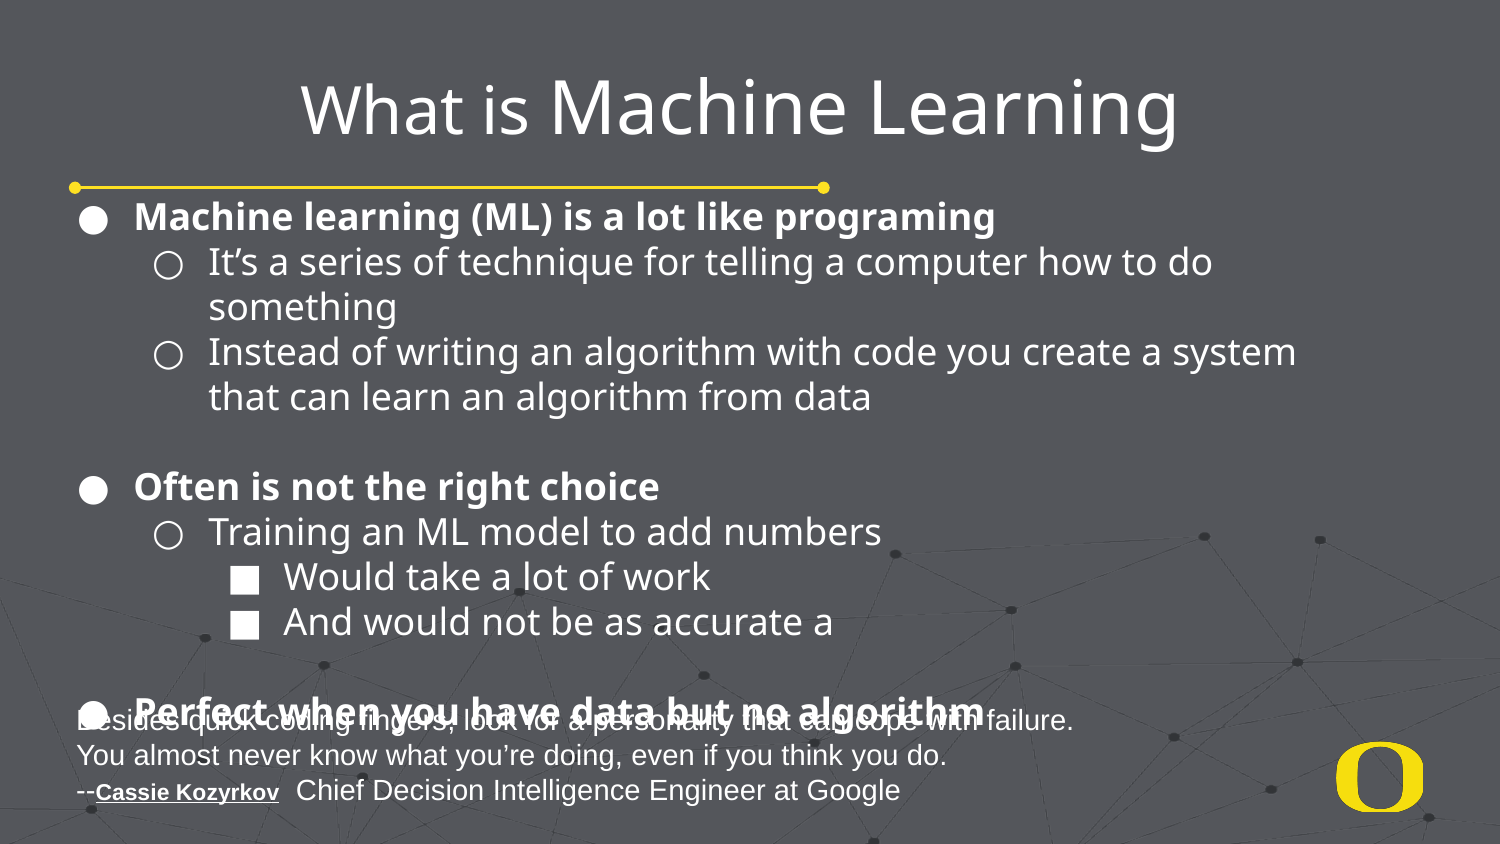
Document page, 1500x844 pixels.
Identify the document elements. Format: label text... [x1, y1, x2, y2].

picture [1336, 741, 1423, 812]
title What is Machine Learning [75, 33, 1425, 175]
text_box Besides quick coding fingers, look for a personality that can cope with failure. You almost never know what you’re doing, even if you think you do. --Cassie Kozyrkov Chief Decision Intelligence Engineer at Google [61, 686, 1128, 828]
list Machine learning (ML) is a lot like programing It’s a series of technique for telling a computer how to do something Instead of writing an algorithm with code you create a system that can learn an algorithm from data Often is not the right choice Training an ML model to add numbers Would take a lot of work And would not be as accurate a Perfect when you have data but no algorithm [43, 185, 1394, 714]
